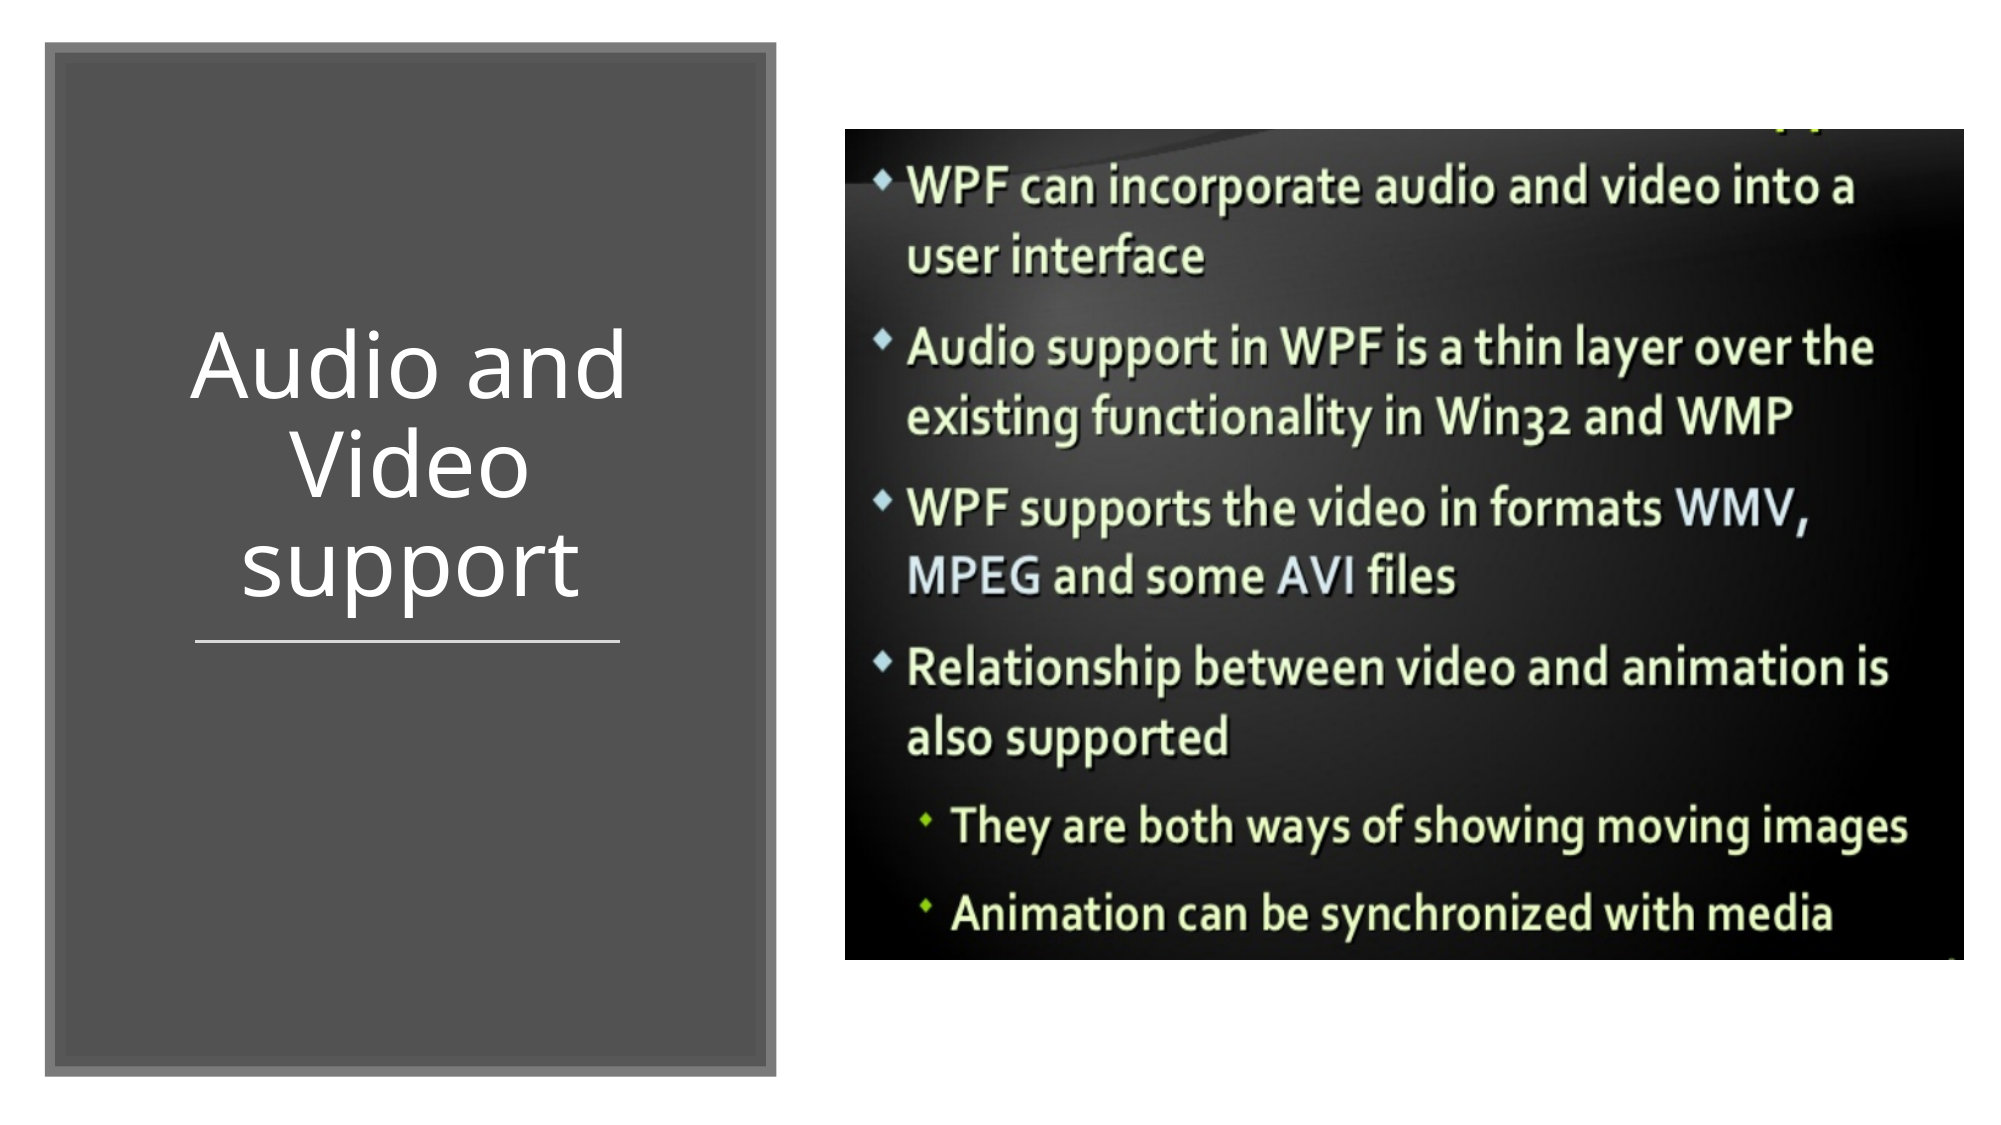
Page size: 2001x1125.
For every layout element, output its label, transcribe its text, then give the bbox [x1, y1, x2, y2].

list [845, 129, 1964, 960]
title Audio and Video support [110, 149, 711, 624]
text_box [54, 52, 767, 1067]
